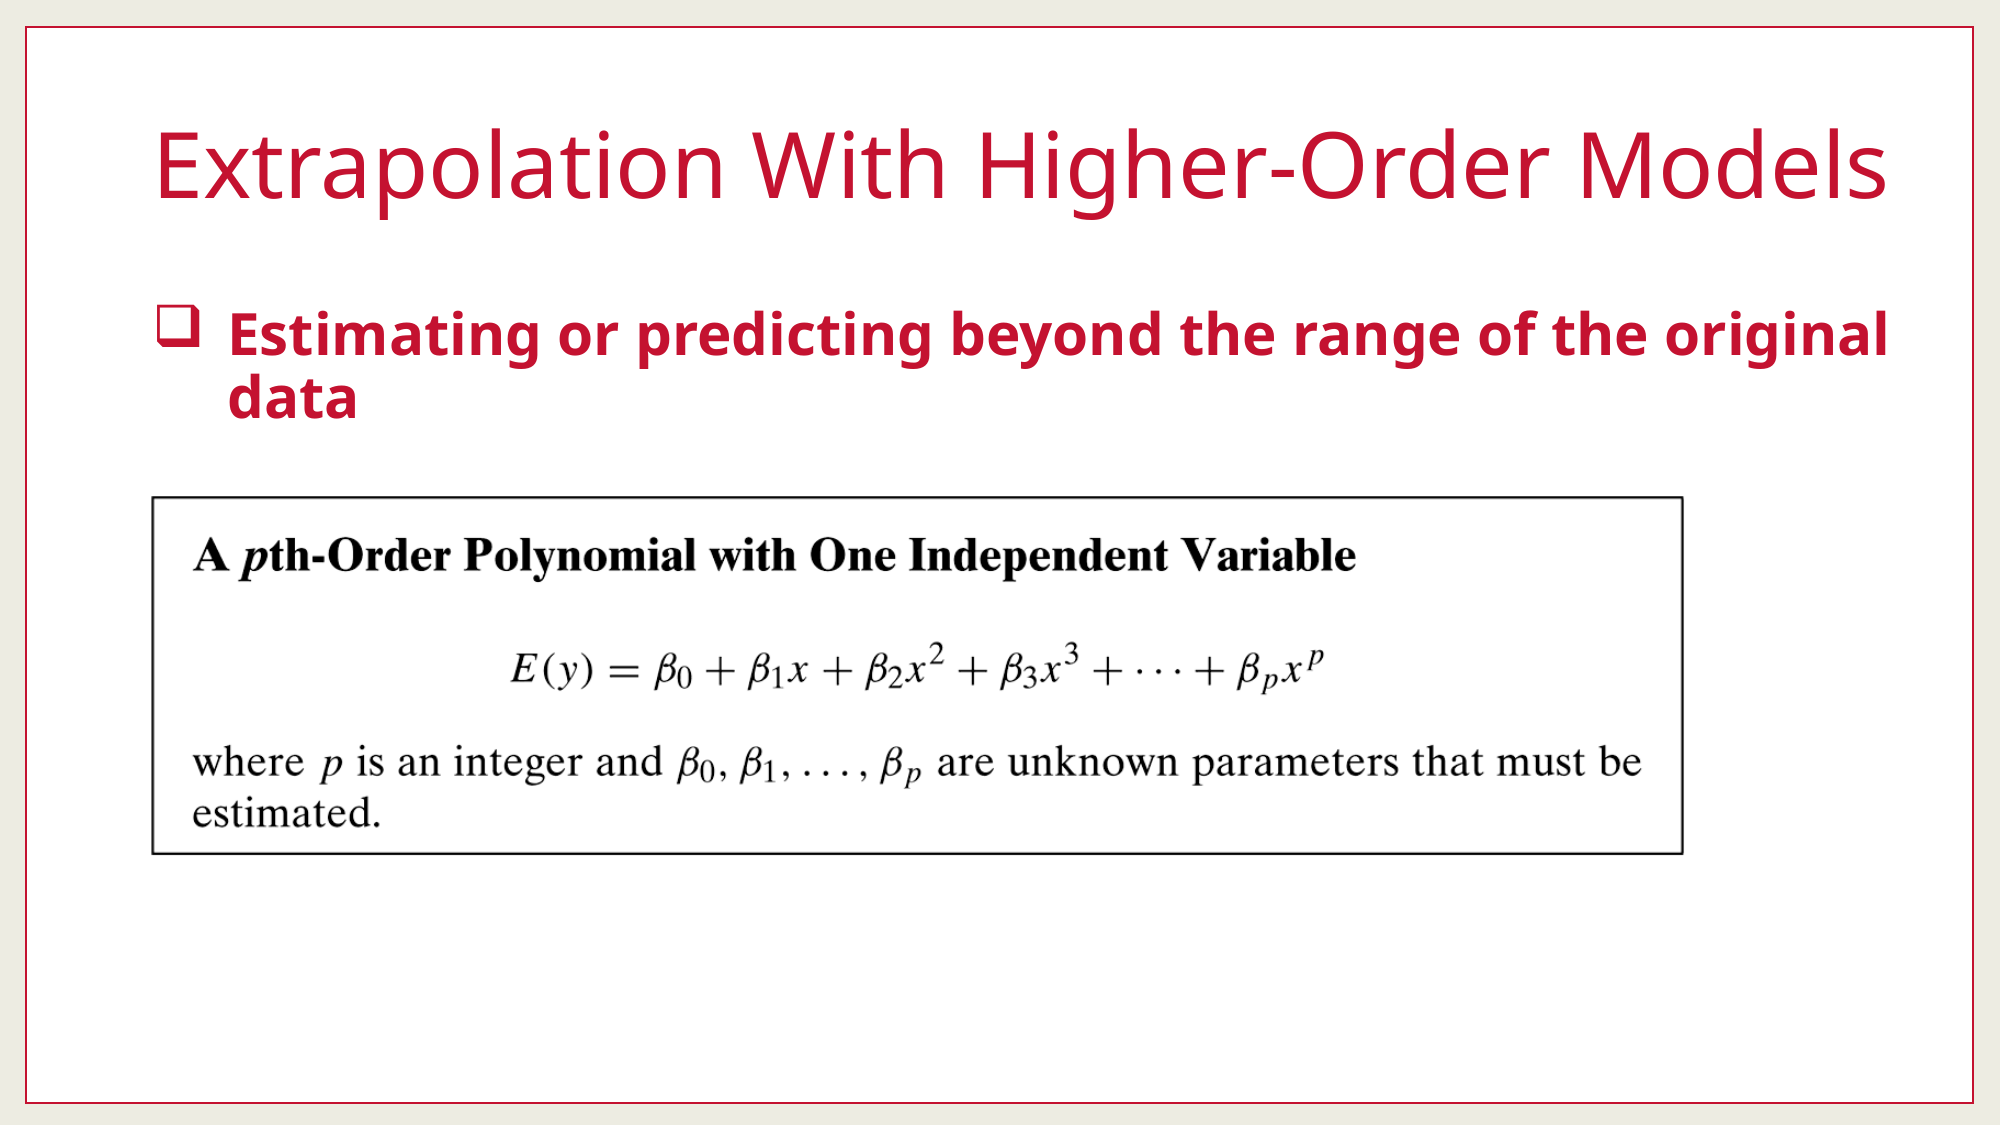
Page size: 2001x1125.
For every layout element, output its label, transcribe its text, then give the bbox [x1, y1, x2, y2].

list Estimating or predicting beyond the range of the original data [137, 297, 1955, 1012]
picture [137, 483, 1695, 865]
title Extrapolation With Higher-Order Models [137, 59, 1945, 278]
